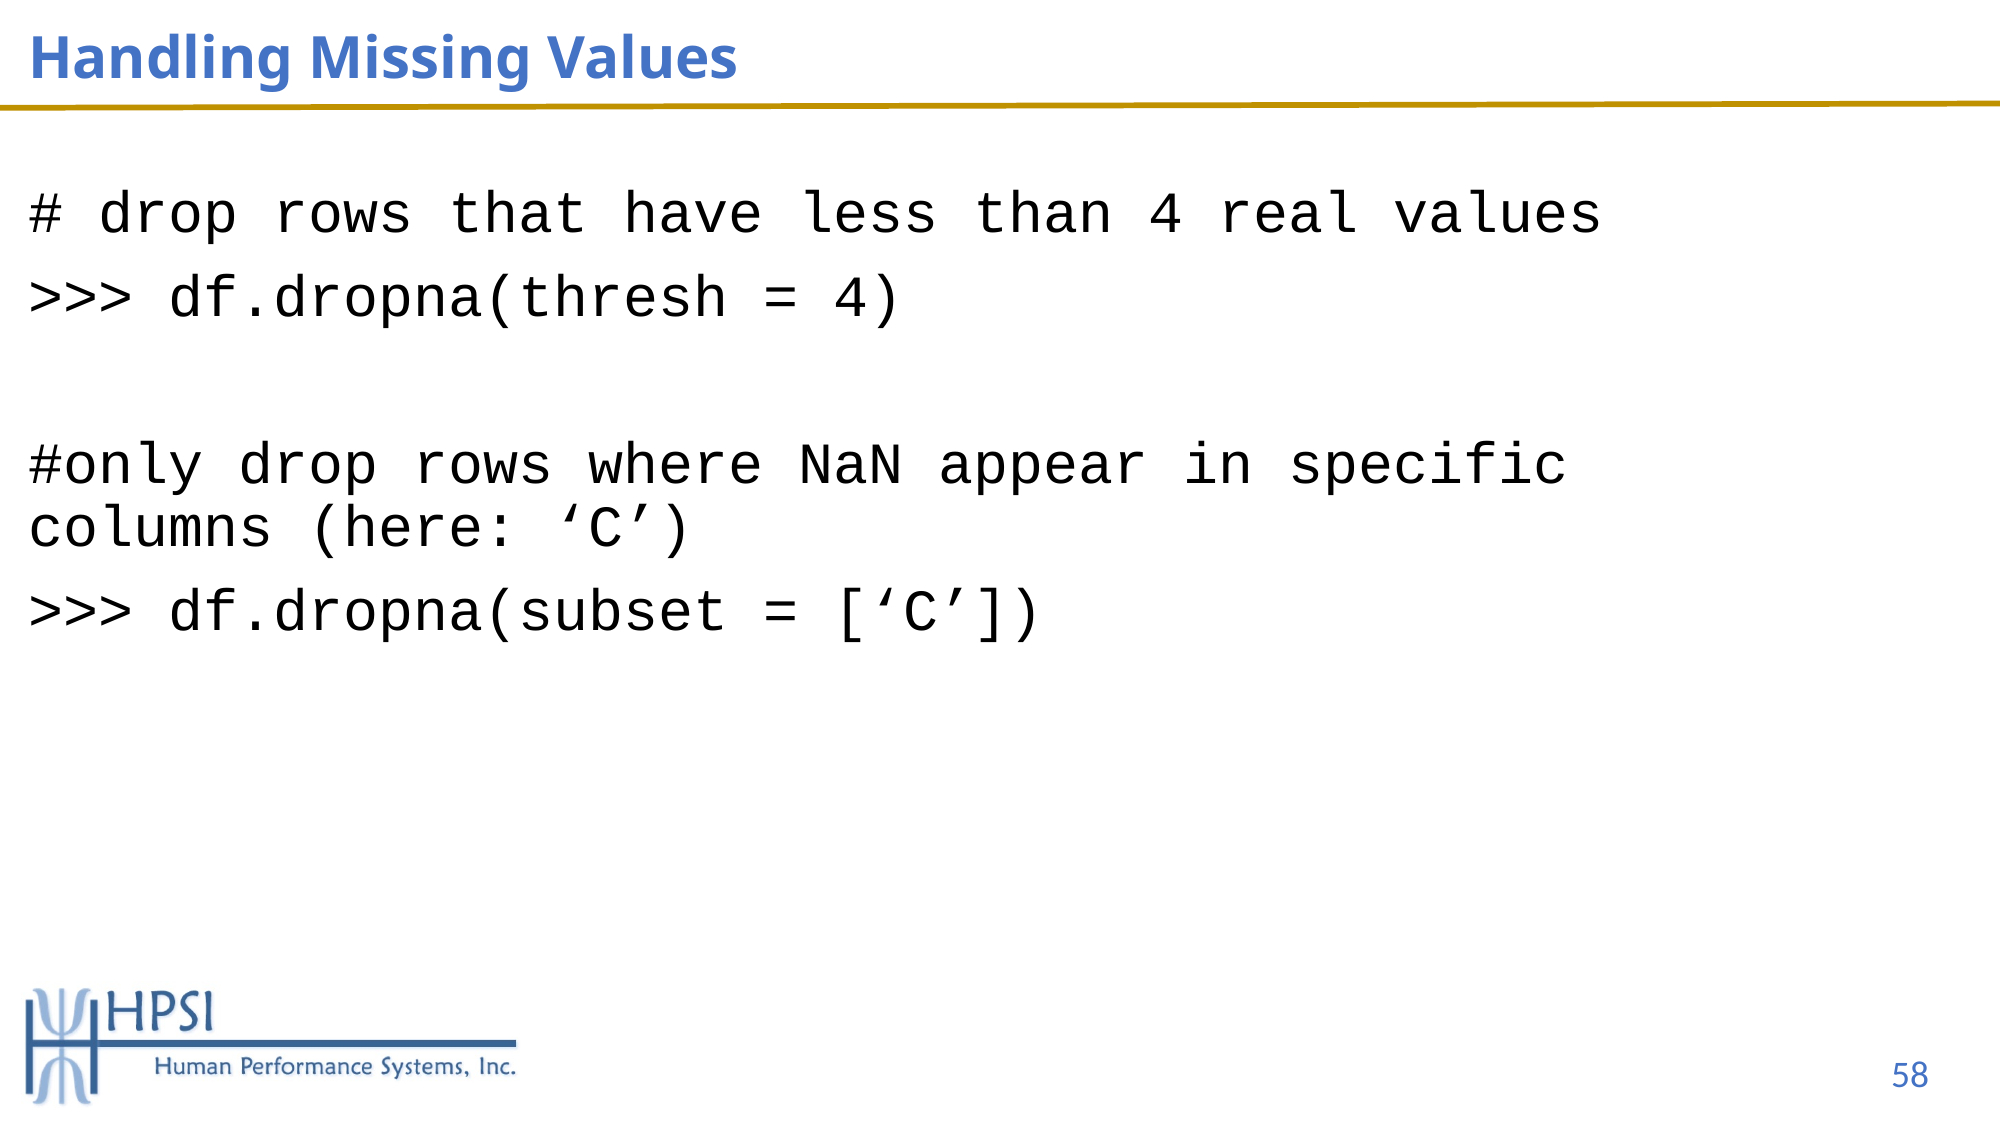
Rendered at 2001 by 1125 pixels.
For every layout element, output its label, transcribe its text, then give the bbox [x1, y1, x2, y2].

picture [21, 981, 524, 1108]
list # drop rows that have less than 4 real values >>> df.dropna(thresh = 4) #only drop rows where NaN appear in specific columns (here: ‘C’) >>> df.dropna(subset = [‘C’]) [13, 175, 1739, 889]
slide_number 58 [1493, 1042, 1944, 1103]
title Handling Missing Values [13, 0, 1739, 120]
